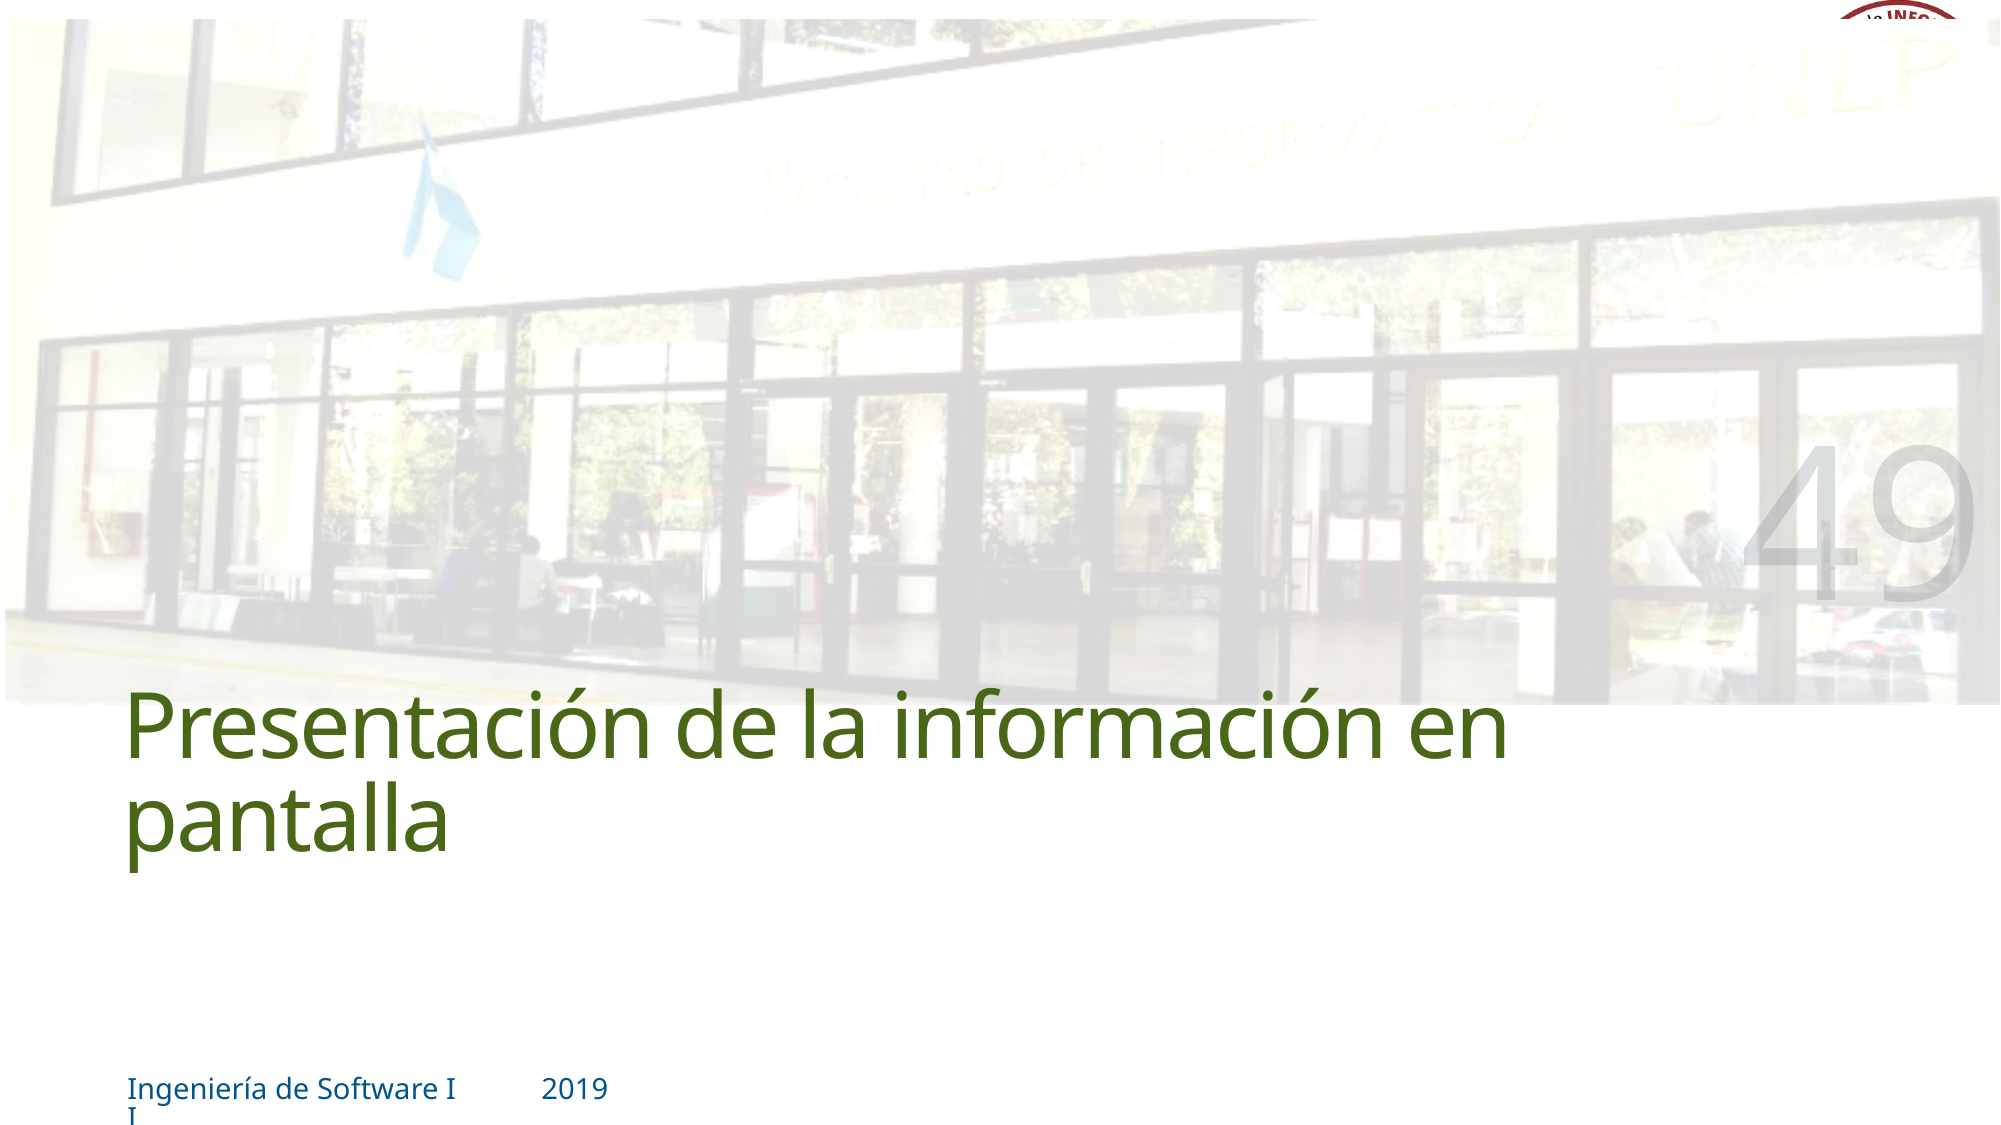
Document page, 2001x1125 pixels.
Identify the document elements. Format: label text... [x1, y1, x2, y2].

title Presentación de la información en pantalla [107, 777, 1876, 878]
footer Ingeniería de Software II [112, 1063, 481, 1113]
slide_number 49 [1520, 456, 2000, 686]
picture [1801, 0, 2000, 19]
slide_number 2019 [526, 1063, 1202, 1101]
